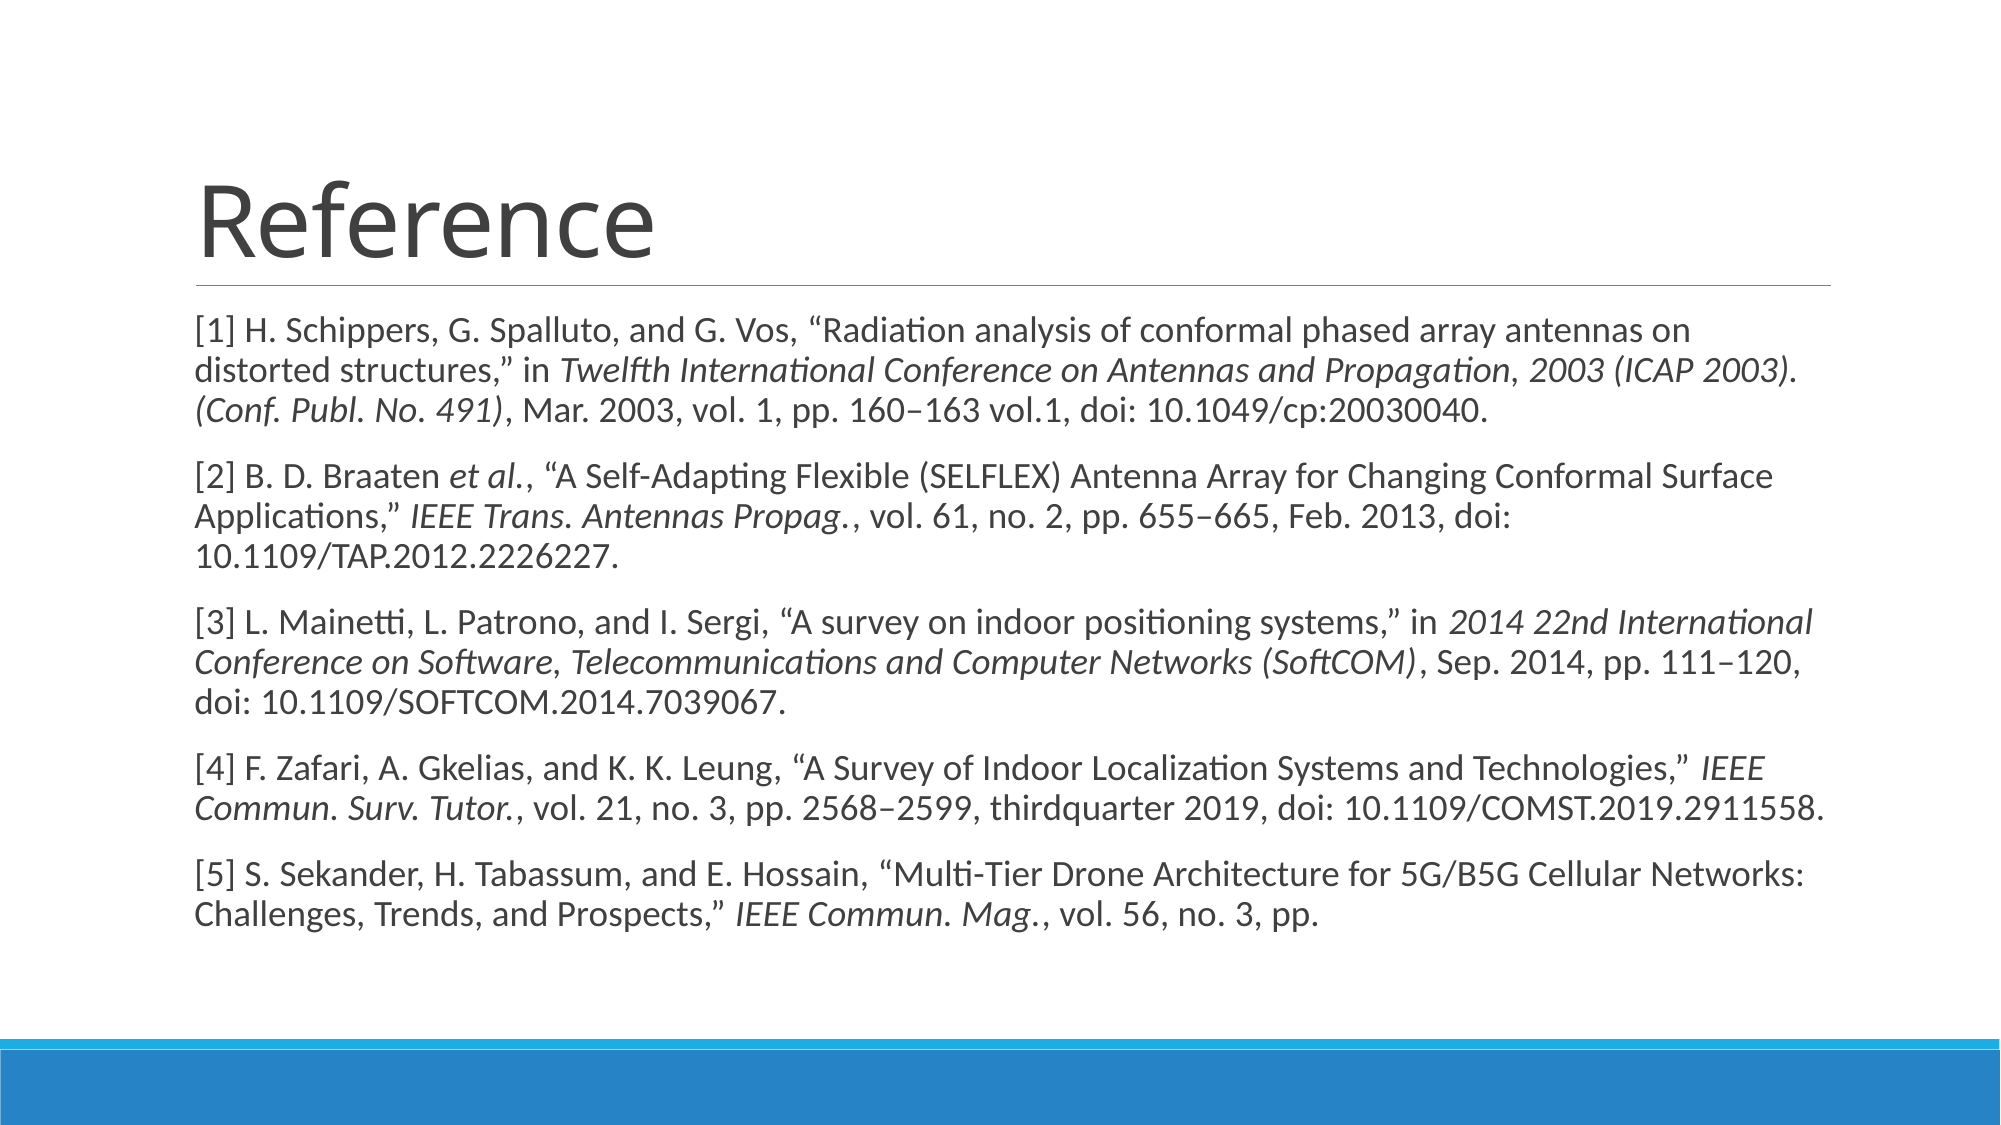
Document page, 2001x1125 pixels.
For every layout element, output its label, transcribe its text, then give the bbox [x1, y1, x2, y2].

title Reference [180, 47, 1830, 285]
list [1] H. Schippers, G. Spalluto, and G. Vos, “Radiation analysis of conformal phased array antennas on distorted structures,” in Twelfth International Conference on Antennas and Propagation, 2003 (ICAP 2003). (Conf. Publ. No. 491), Mar. 2003, vol. 1, pp. 160–163 vol.1, doi: 10.1049/cp:20030040. [2] B. D. Braaten et al., “A Self-Adapting Flexible (SELFLEX) Antenna Array for Changing Conformal Surface Applications,” IEEE Trans. Antennas Propag., vol. 61, no. 2, pp. 655–665, Feb. 2013, doi: 10.1109/TAP.2012.2226227. [3] L. Mainetti, L. Patrono, and I. Sergi, “A survey on indoor positioning systems,” in 2014 22nd International Conference on Software, Telecommunications and Computer Networks (SoftCOM), Sep. 2014, pp. 111–120, doi: 10.1109/SOFTCOM.2014.7039067. [4] F. Zafari, A. Gkelias, and K. K. Leung, “A Survey of Indoor Localization Systems and Technologies,” IEEE Commun. Surv. Tutor., vol. 21, no. 3, pp. 2568–2599, thirdquarter 2019, doi: 10.1109/COMST.2019.2911558. [5] S. Sekander, H. Tabassum, and E. Hossain, “Multi-Tier Drone Architecture for 5G/B5G Cellular Networks: Challenges, Trends, and Prospects,” IEEE Commun. Mag., vol. 56, no. 3, pp. [180, 302, 1830, 963]
